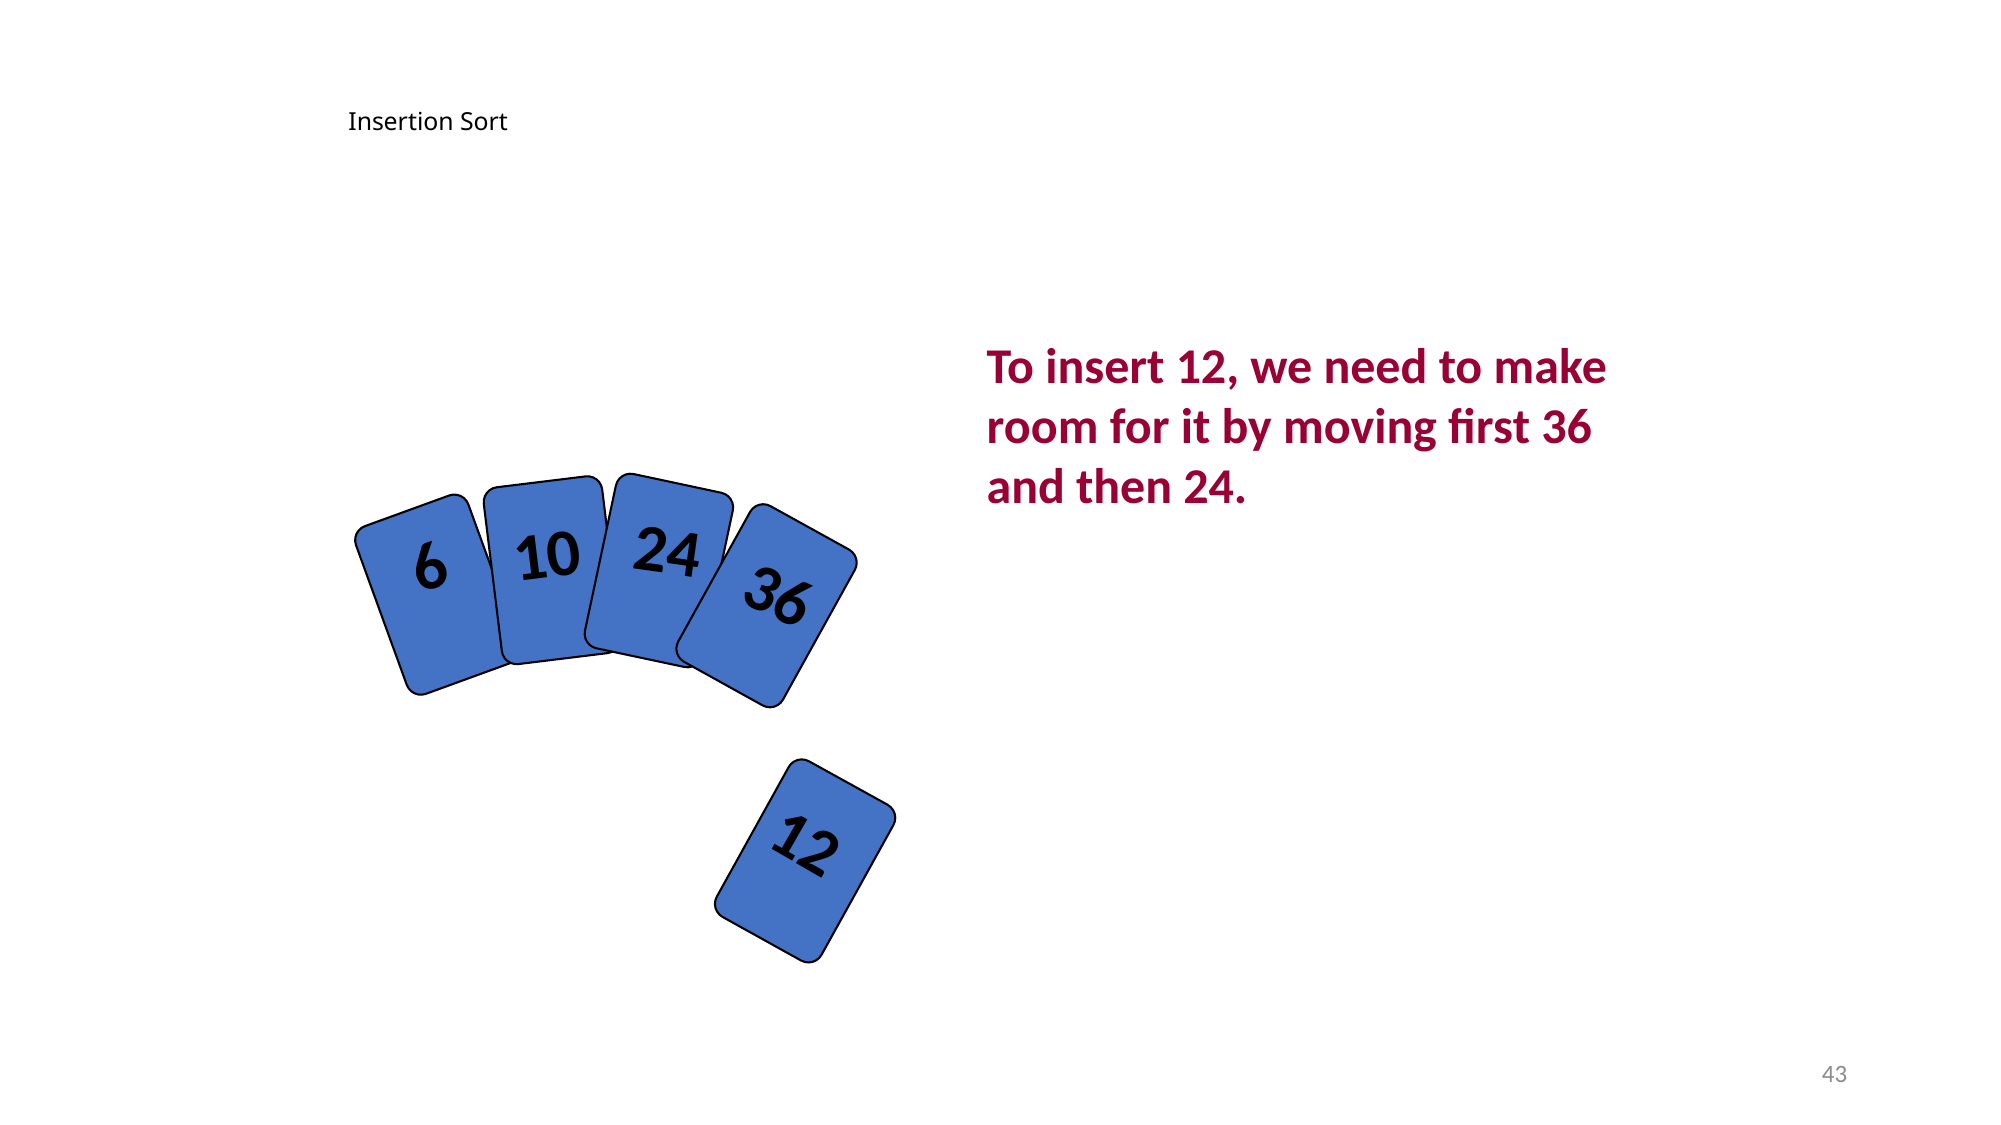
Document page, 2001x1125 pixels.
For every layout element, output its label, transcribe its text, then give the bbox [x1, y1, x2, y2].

text_box To insert 12, we need to make room for it by moving first 36 and then 24. [971, 326, 1671, 522]
text_box 36 [719, 527, 845, 655]
text_box [714, 759, 896, 963]
text_box 12 [742, 774, 875, 906]
title Insertion Sort [333, 101, 1372, 144]
slide_number 43 [1412, 1042, 1863, 1103]
text_box [719, 504, 857, 708]
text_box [377, 481, 719, 684]
